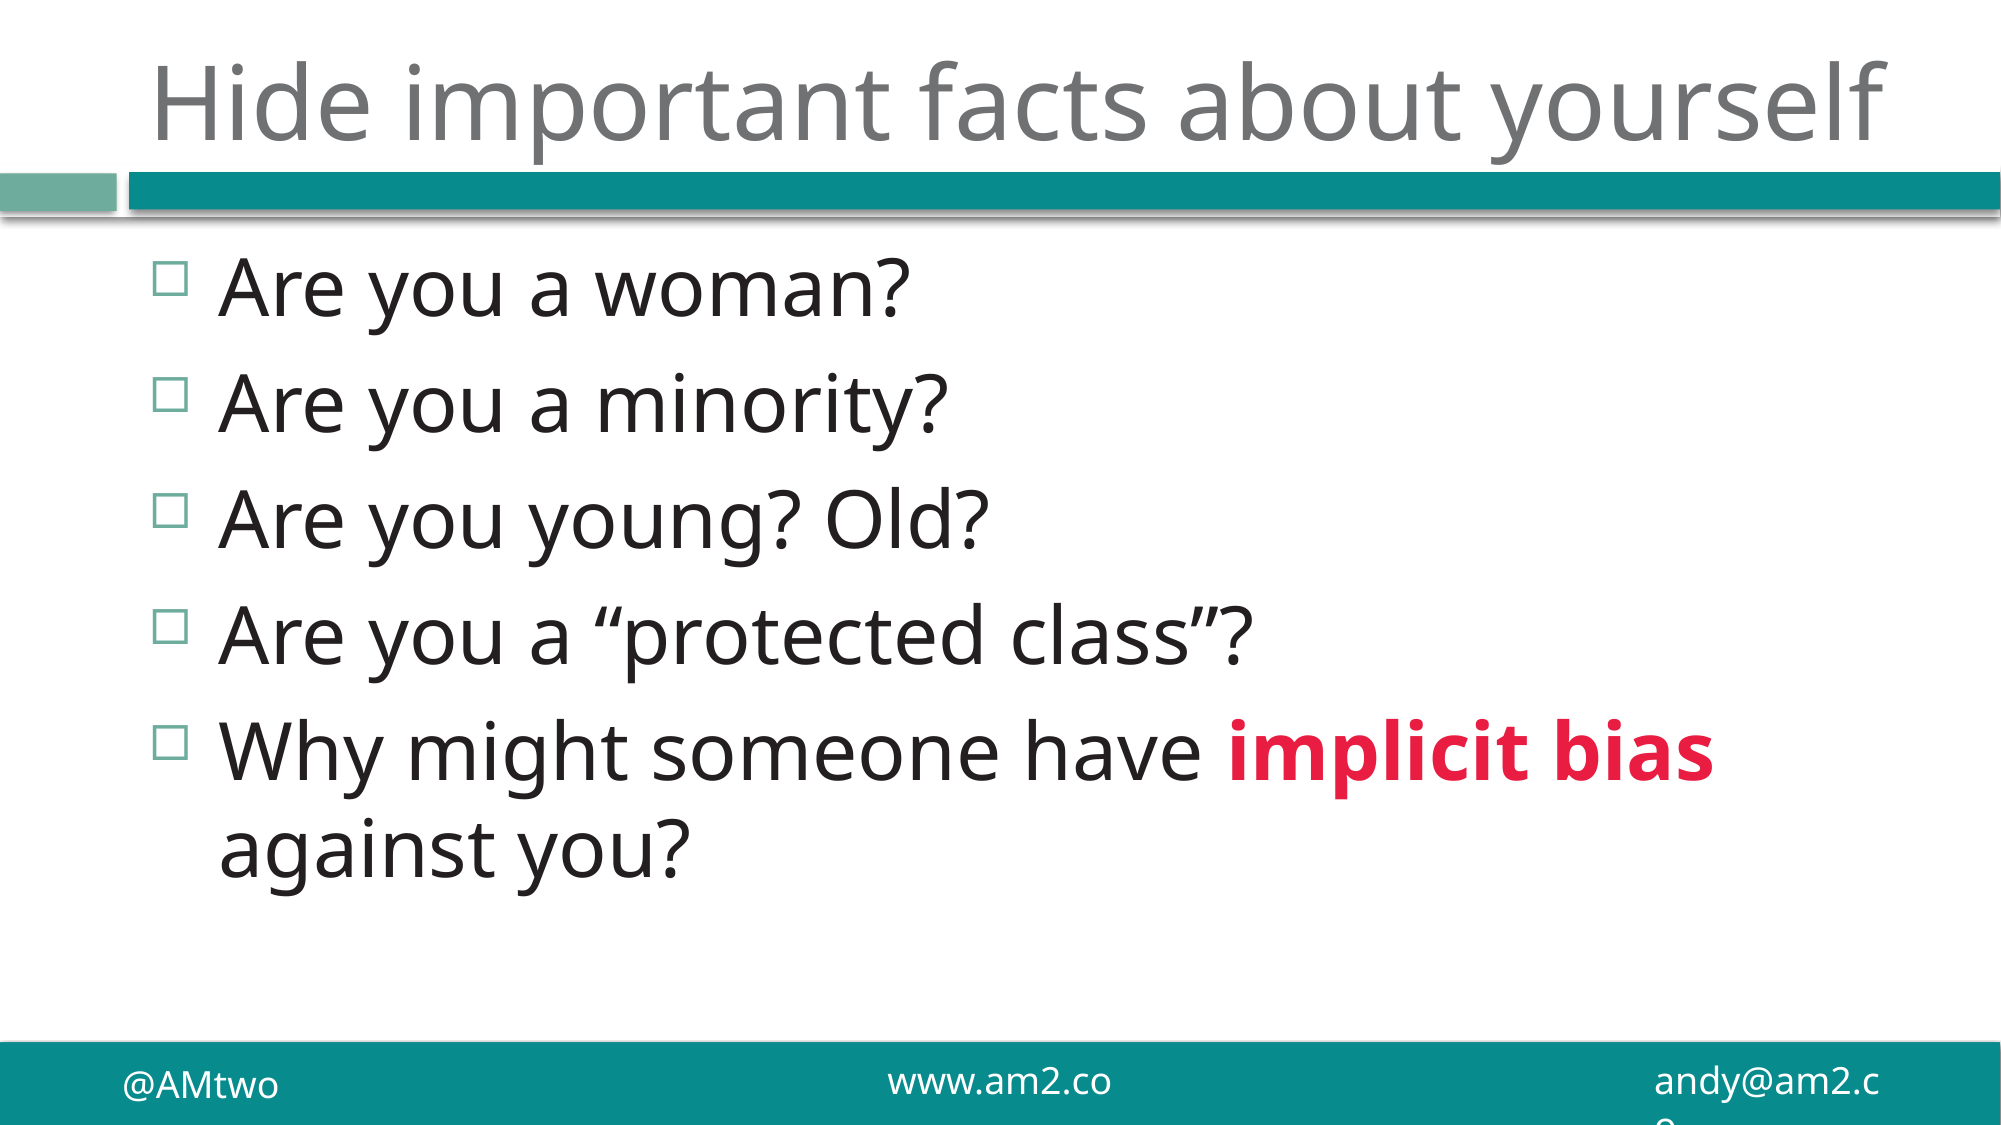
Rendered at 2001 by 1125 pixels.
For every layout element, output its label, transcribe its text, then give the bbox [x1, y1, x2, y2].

list Are you a woman? Are you a minority? Are you young? Old? Are you a “protected class”? Why might someone have implicit bias against you? [133, 229, 1918, 1028]
title Hide important facts about yourself [133, 15, 1917, 169]
